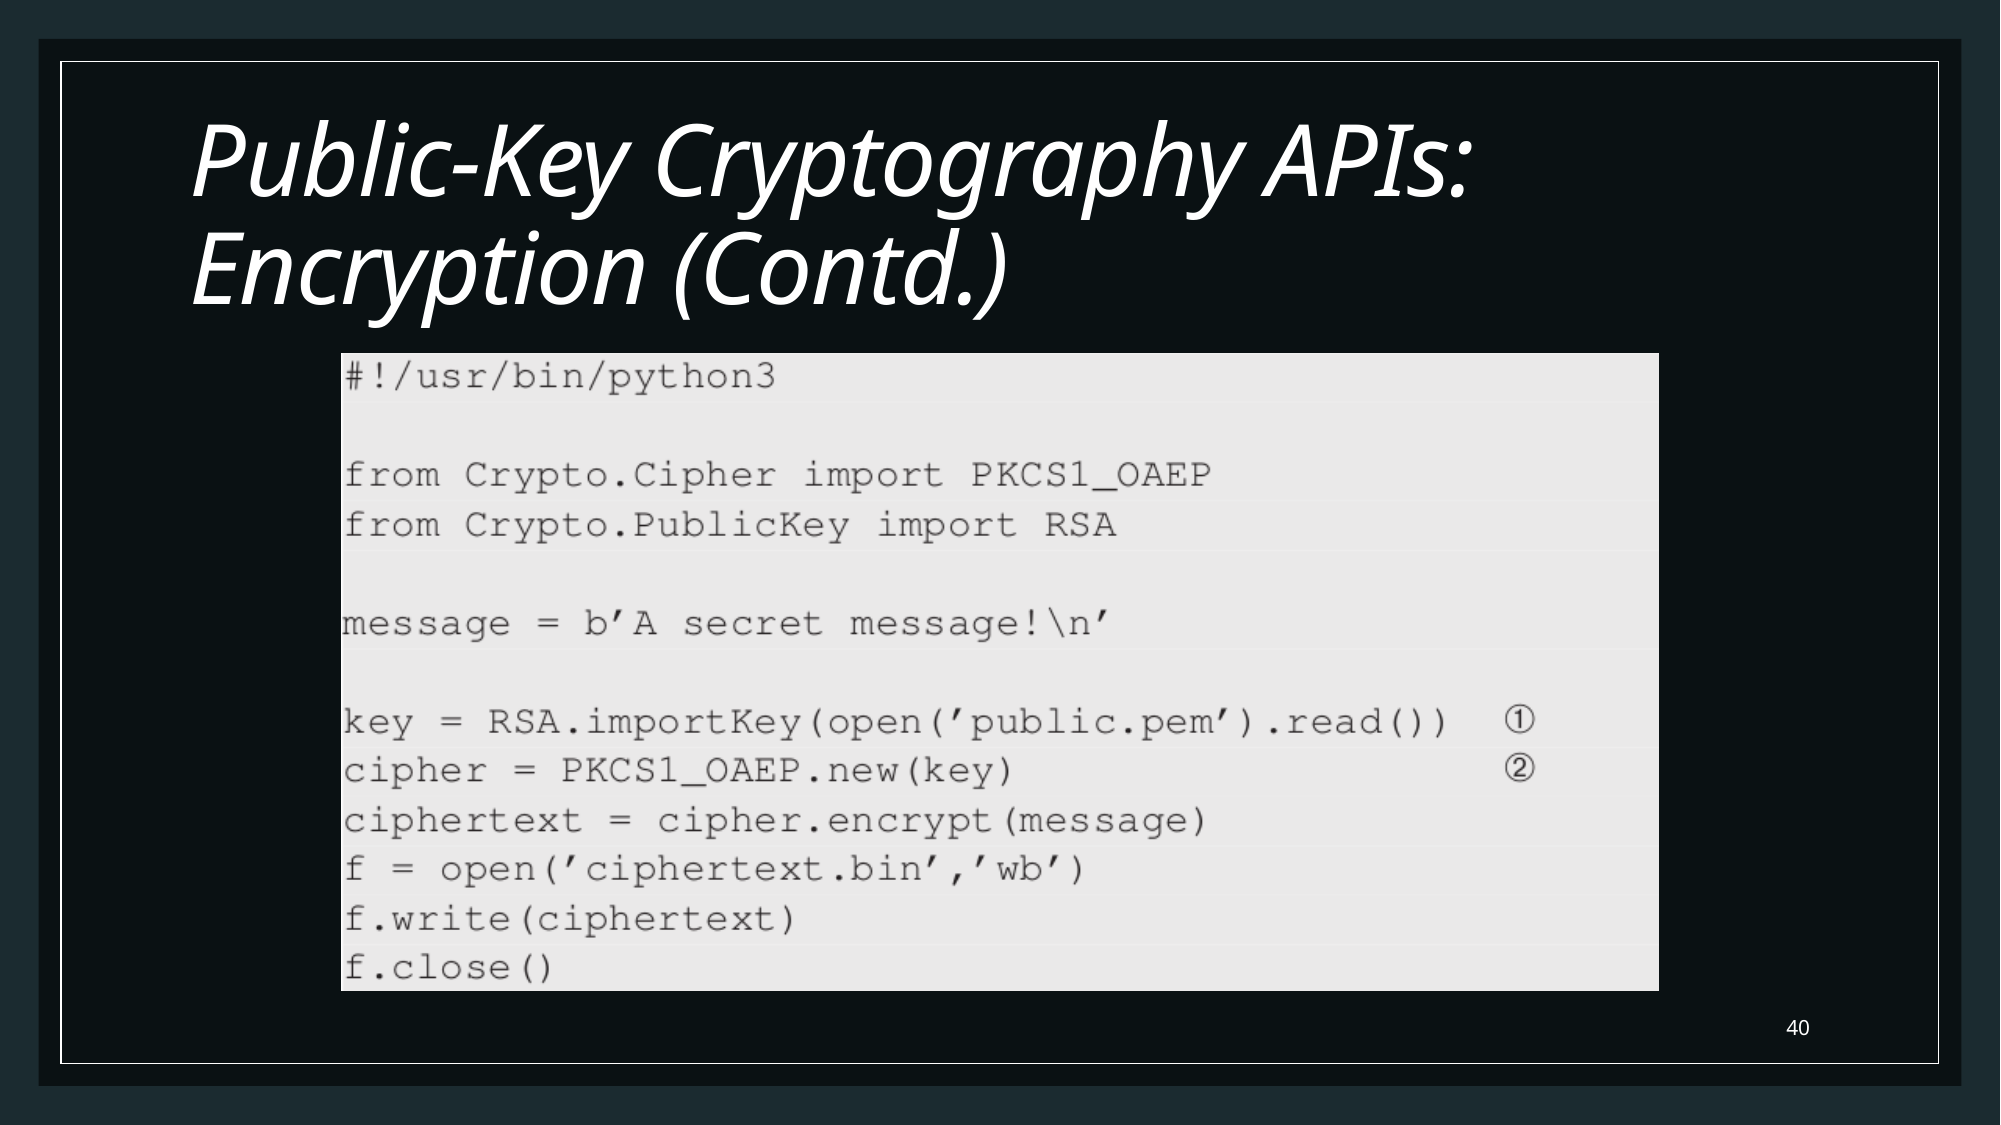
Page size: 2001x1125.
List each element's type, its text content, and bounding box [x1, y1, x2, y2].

picture [341, 353, 1659, 992]
slide_number 40 [1687, 990, 1825, 1050]
title Public-Key Cryptography APIs: Encryption (Contd.) [174, 105, 1825, 331]
